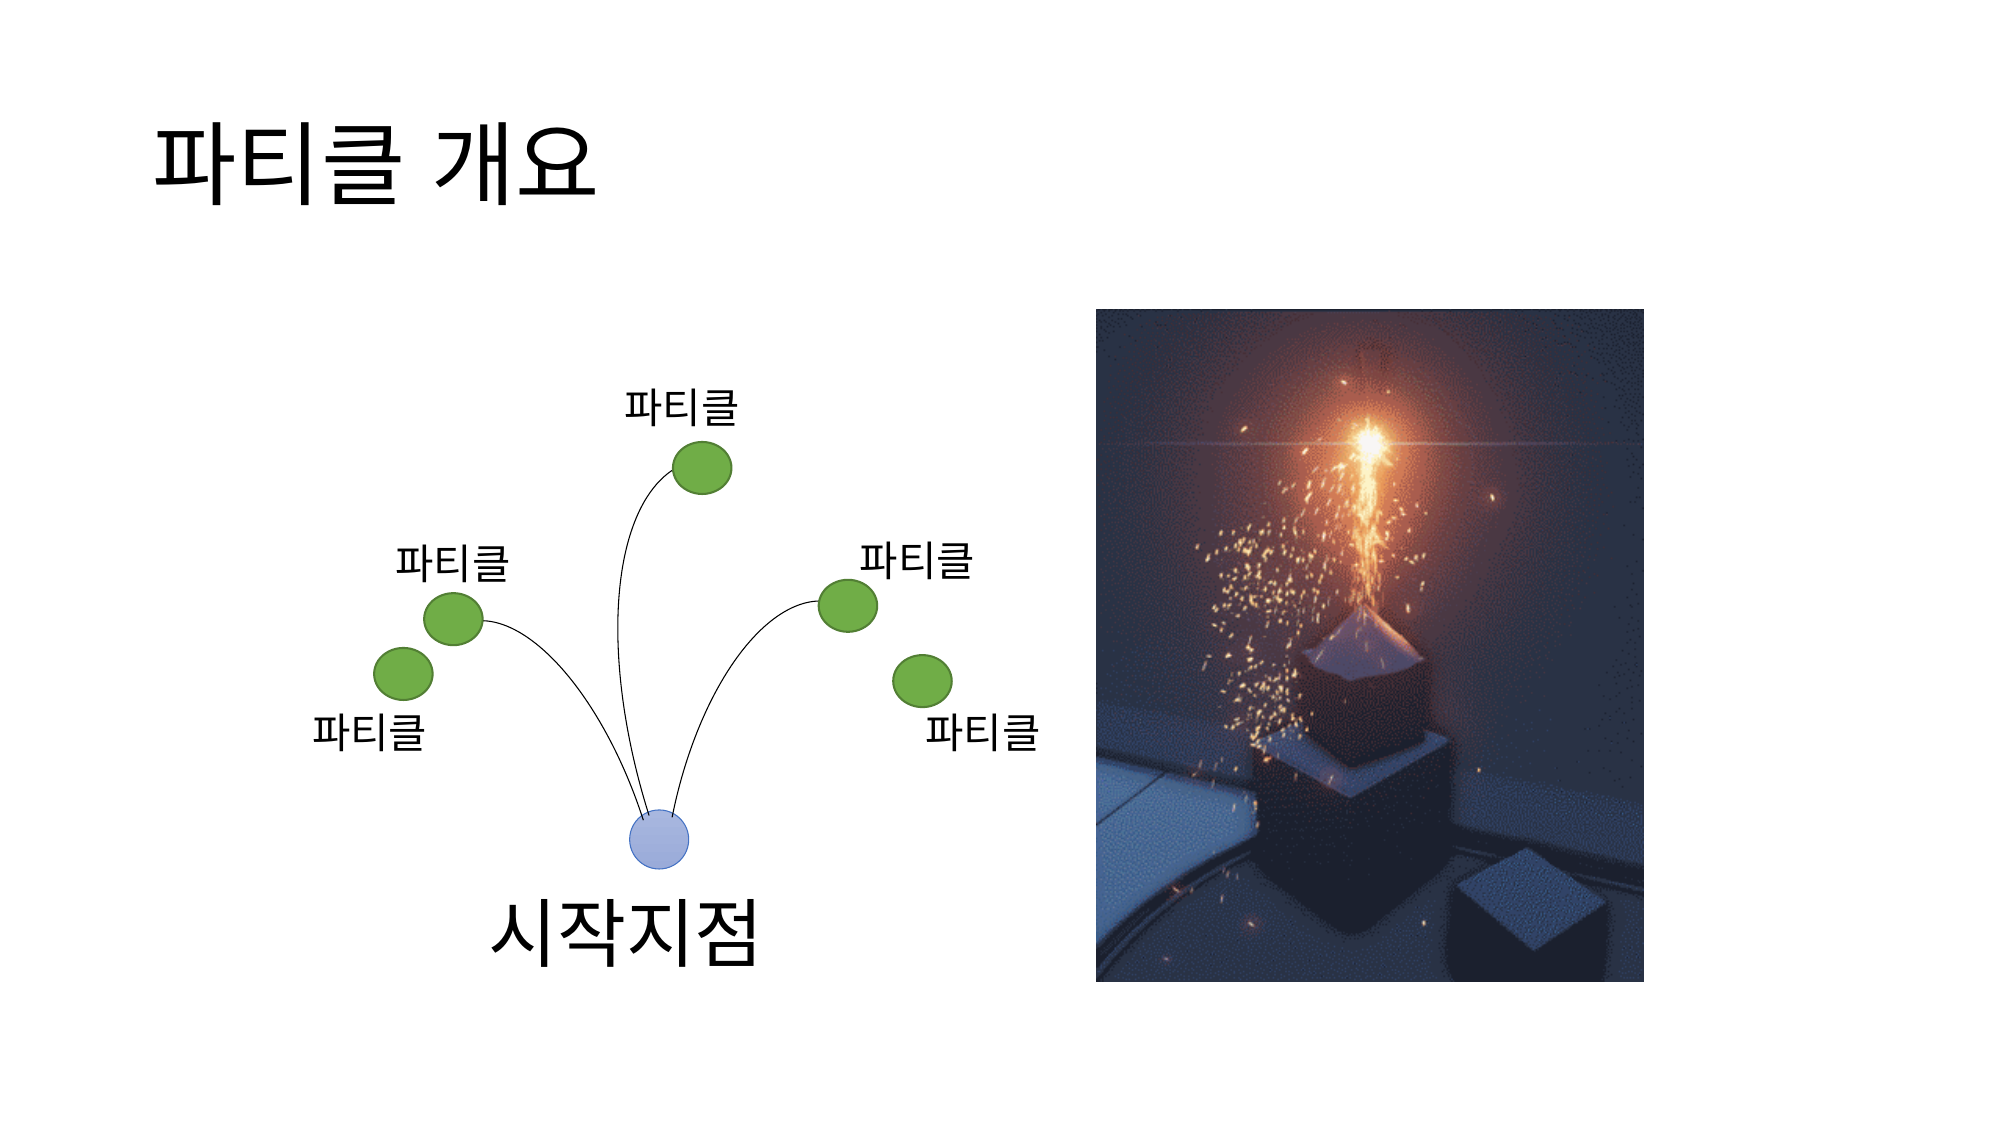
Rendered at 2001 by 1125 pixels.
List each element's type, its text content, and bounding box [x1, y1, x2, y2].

text_box [892, 654, 953, 706]
title 파티클 개요 [137, 59, 1863, 278]
text_box 파티클 [910, 699, 1096, 765]
text_box [471, 620, 644, 854]
text_box 파티클 [297, 699, 484, 765]
text_box [671, 600, 827, 840]
text_box [373, 646, 434, 699]
text_box [671, 440, 733, 496]
text_box [817, 578, 879, 633]
text_box 파티클 [844, 527, 1031, 593]
text_box 파티클 [380, 530, 567, 596]
text_box [629, 810, 690, 870]
text_box [617, 470, 788, 816]
text_box 시작지점 [473, 879, 845, 984]
text_box [423, 596, 484, 647]
text_box 파티클 [609, 374, 796, 440]
picture [1096, 309, 1644, 982]
